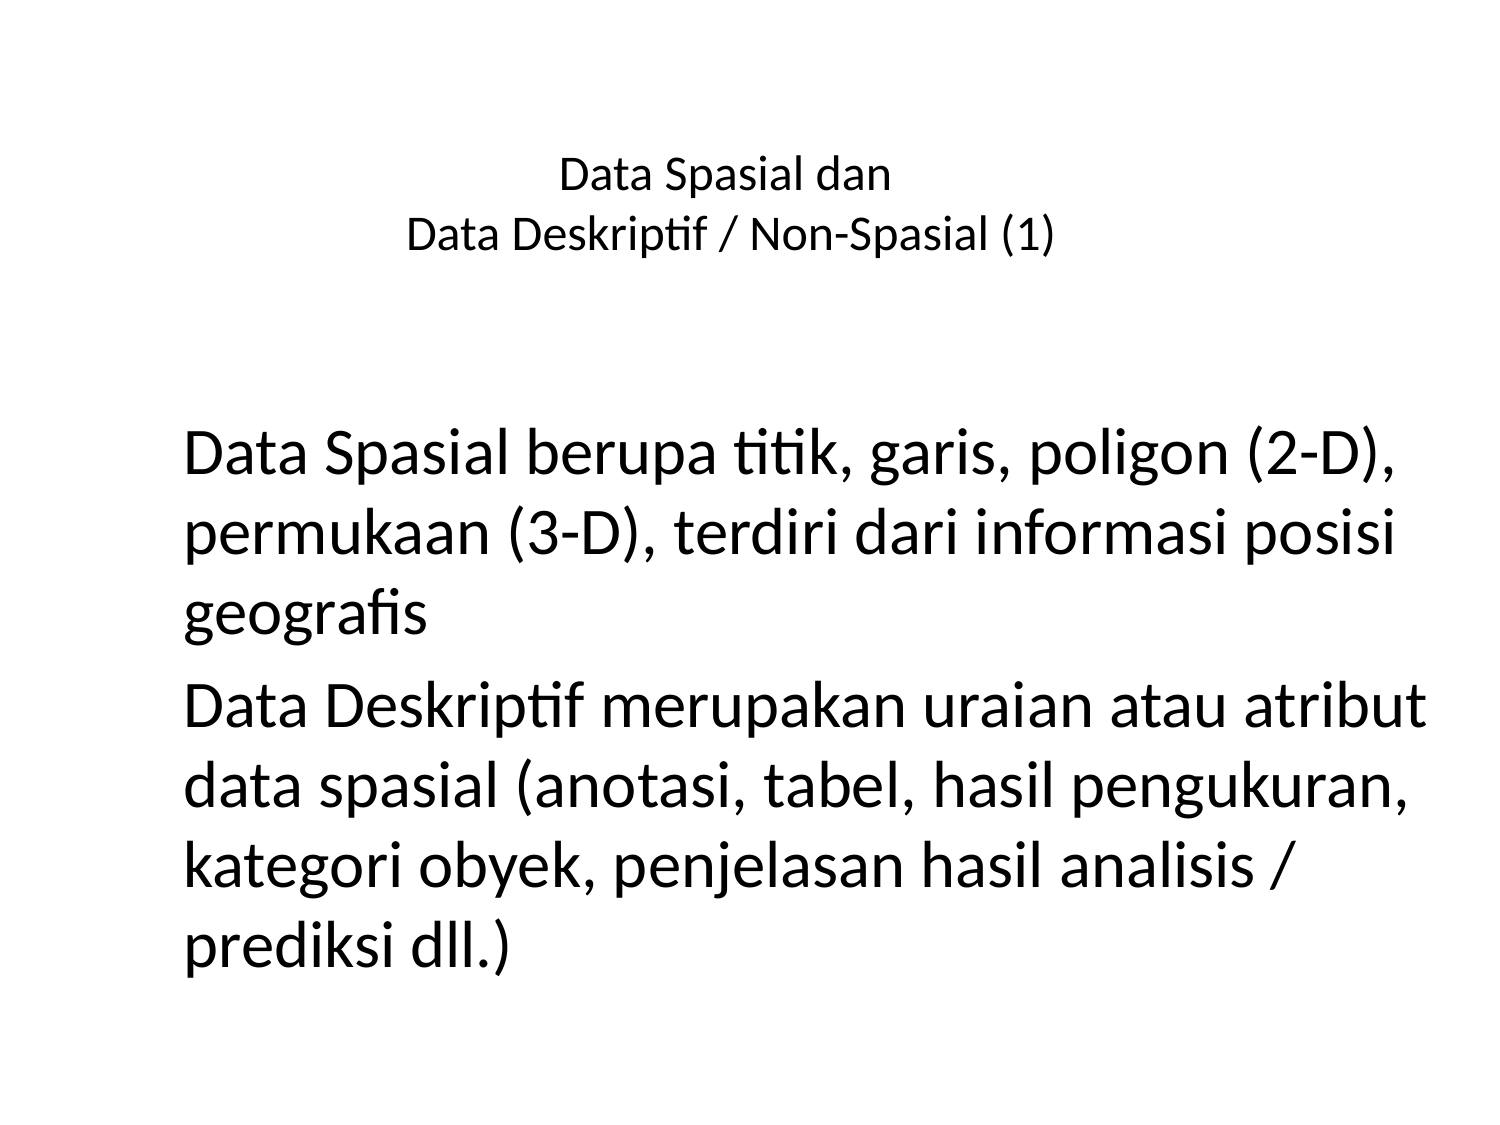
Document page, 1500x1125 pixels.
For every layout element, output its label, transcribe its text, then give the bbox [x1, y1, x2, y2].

list Data Spasial berupa titik, garis, poligon (2-D), permukaan (3-D), terdiri dari informasi posisi geografis Data Deskriptif merupakan uraian atau atribut data spasial (anotasi, tabel, hasil pengukuran, kategori obyek, penjelasan hasil analisis / prediksi dll.) [112, 399, 1450, 1075]
title Data Spasial dan Data Deskriptif / Non-Spasial (1) [112, 132, 1350, 268]
